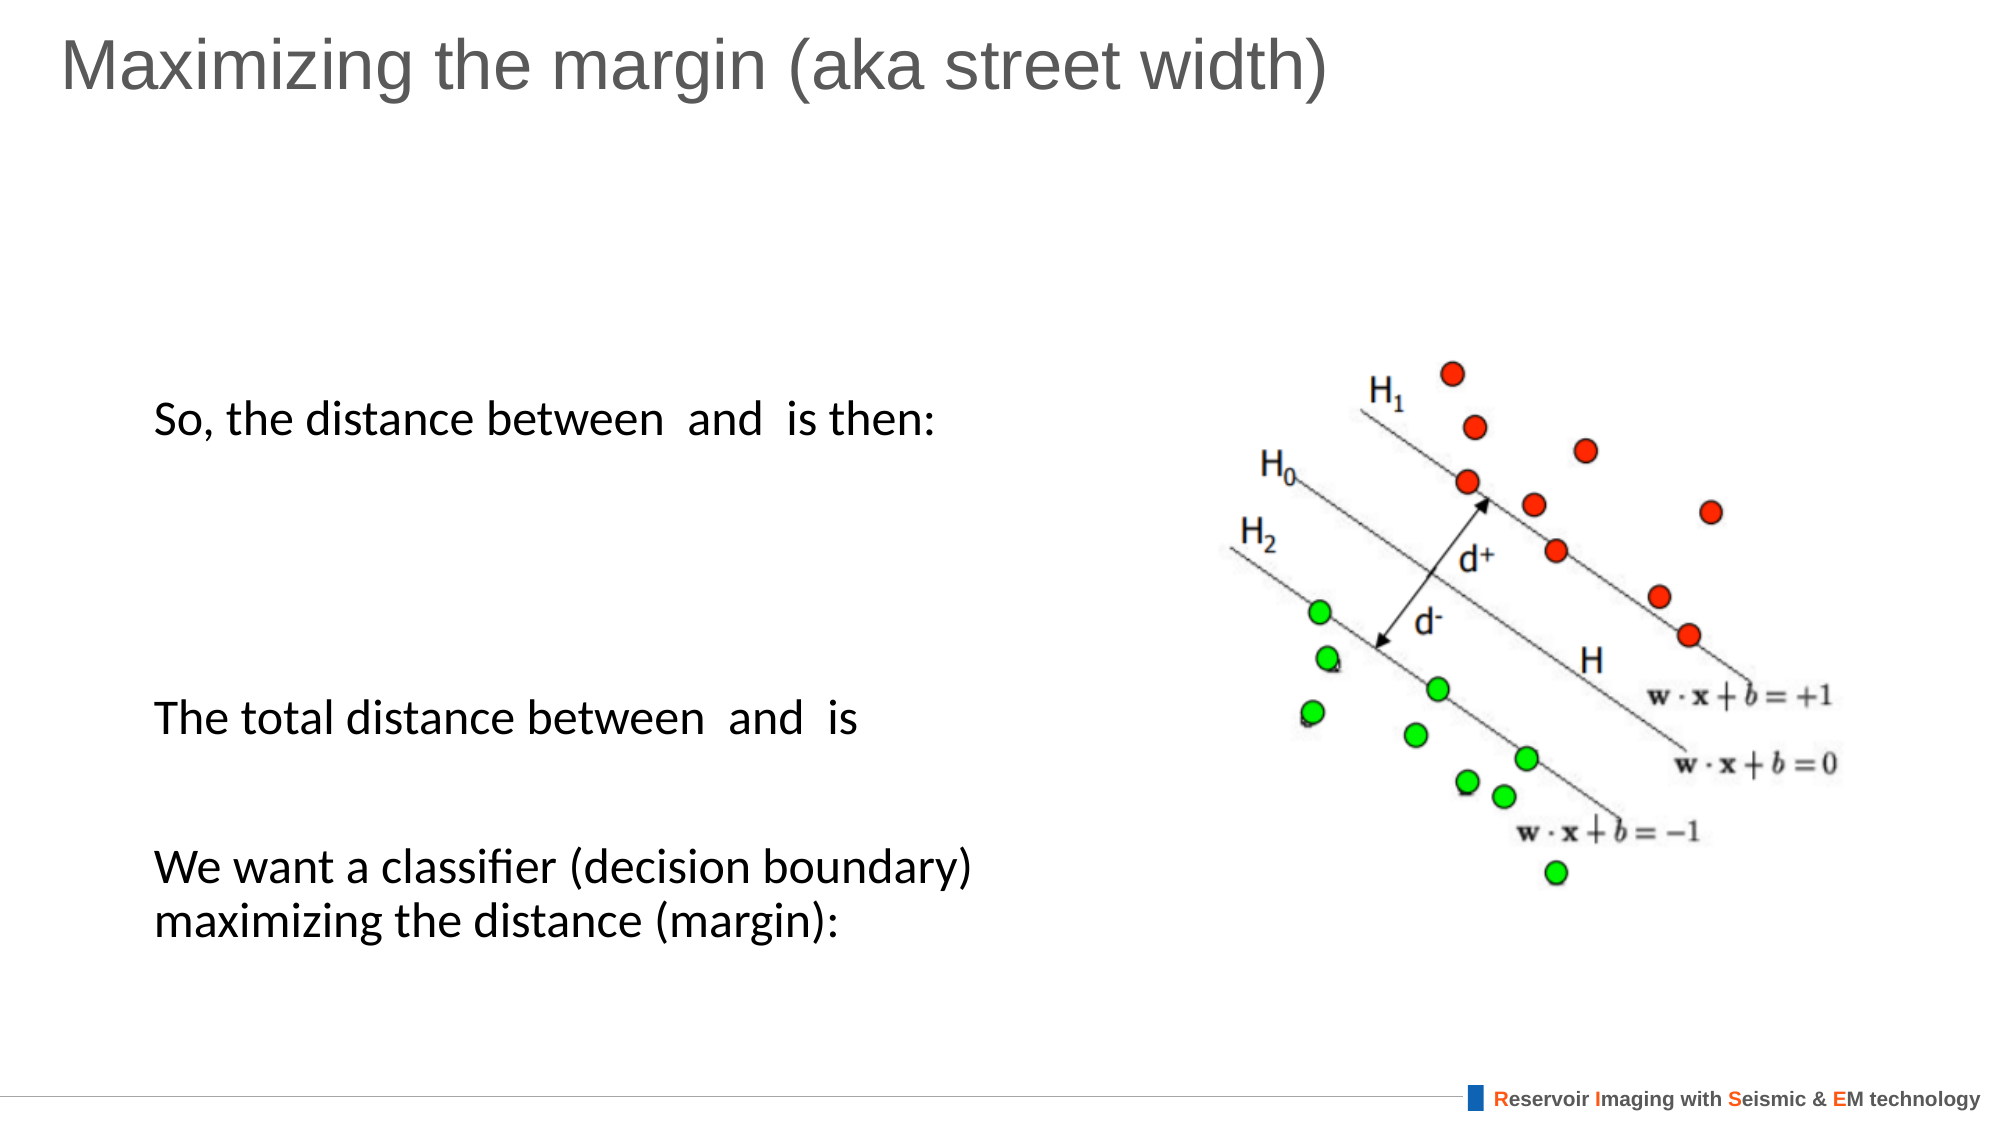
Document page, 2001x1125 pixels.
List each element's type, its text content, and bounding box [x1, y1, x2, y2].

picture [1216, 344, 1867, 891]
title Maximizing the margin (aka street width) [45, 0, 1771, 134]
